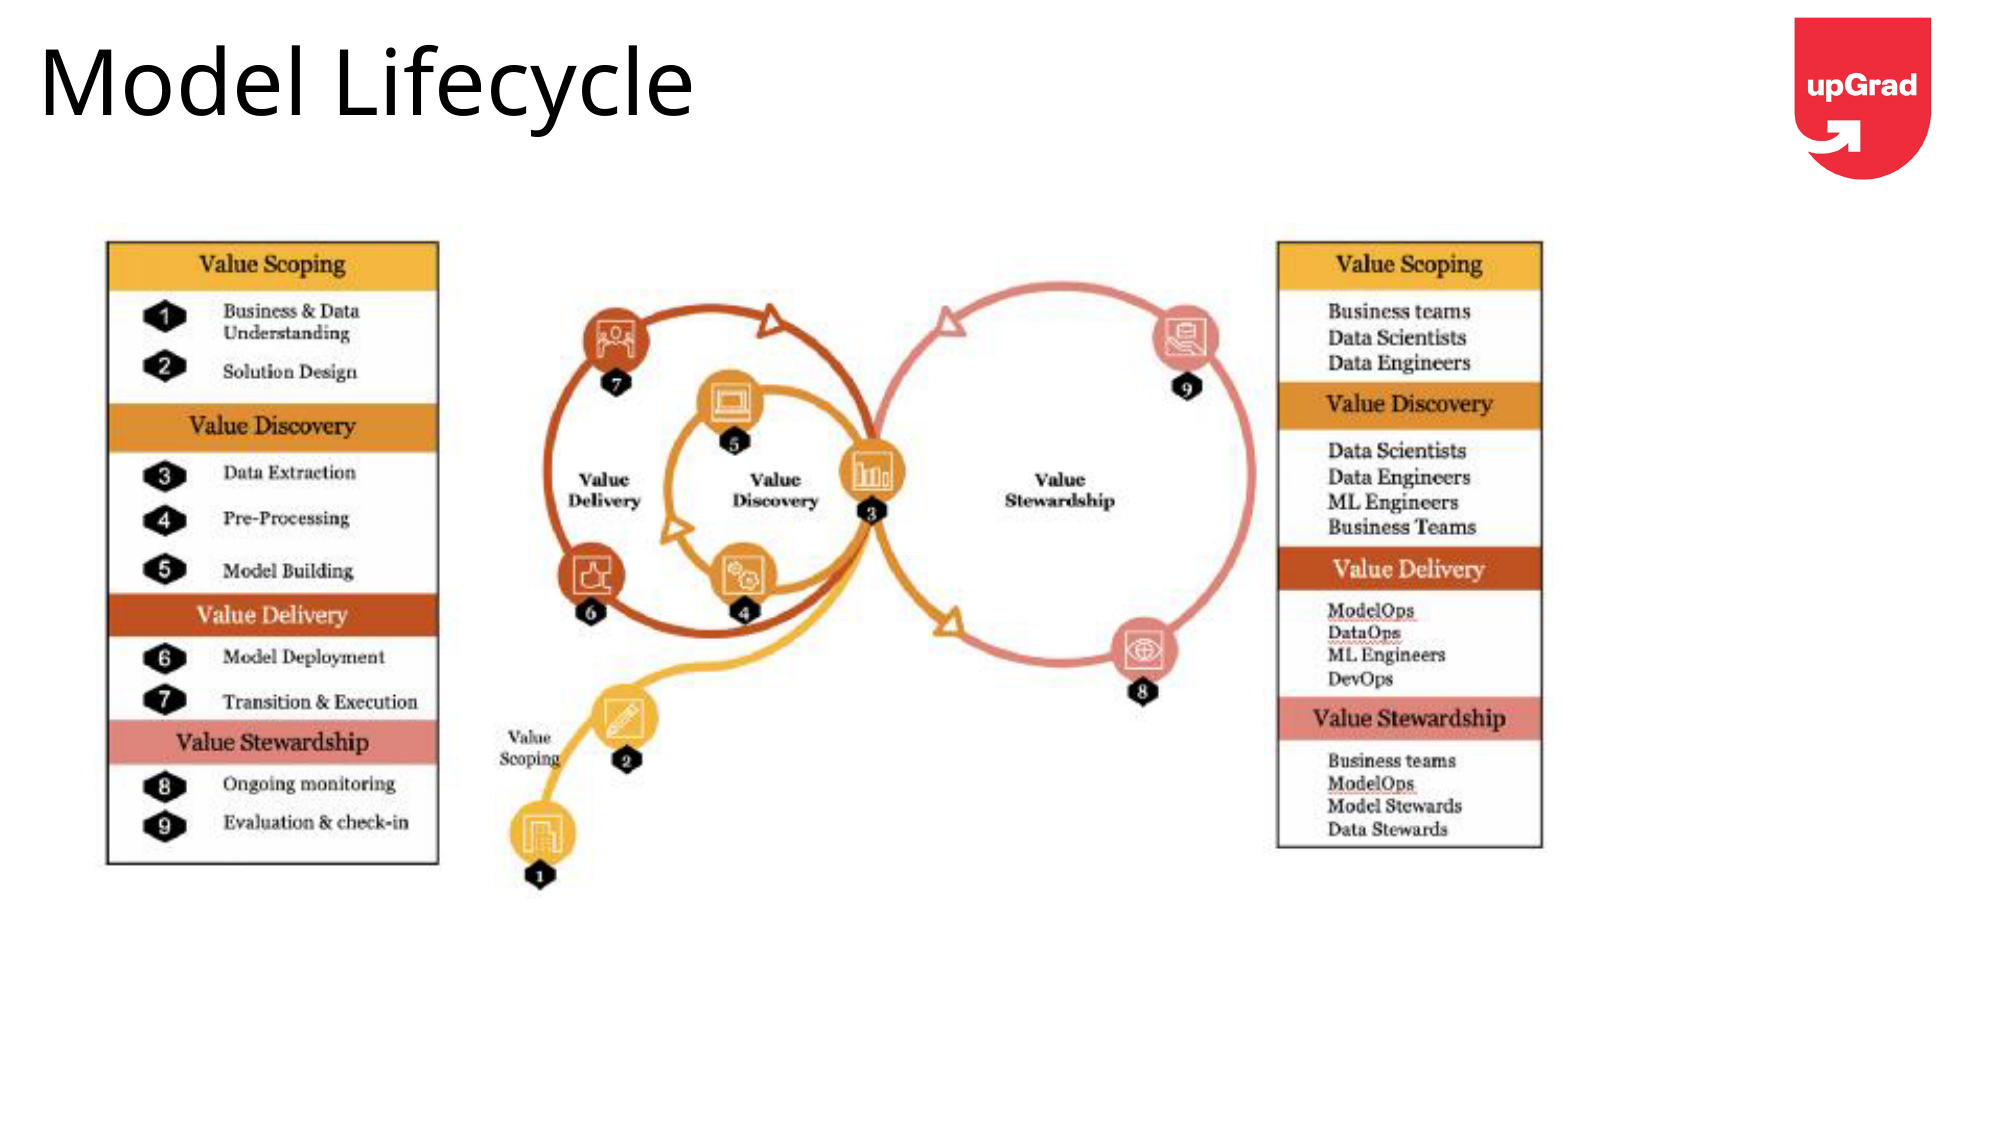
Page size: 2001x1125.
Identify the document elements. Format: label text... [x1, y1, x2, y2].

picture [1727, 13, 1998, 194]
picture [93, 223, 1554, 899]
title Model Lifecycle [22, 8, 1748, 164]
